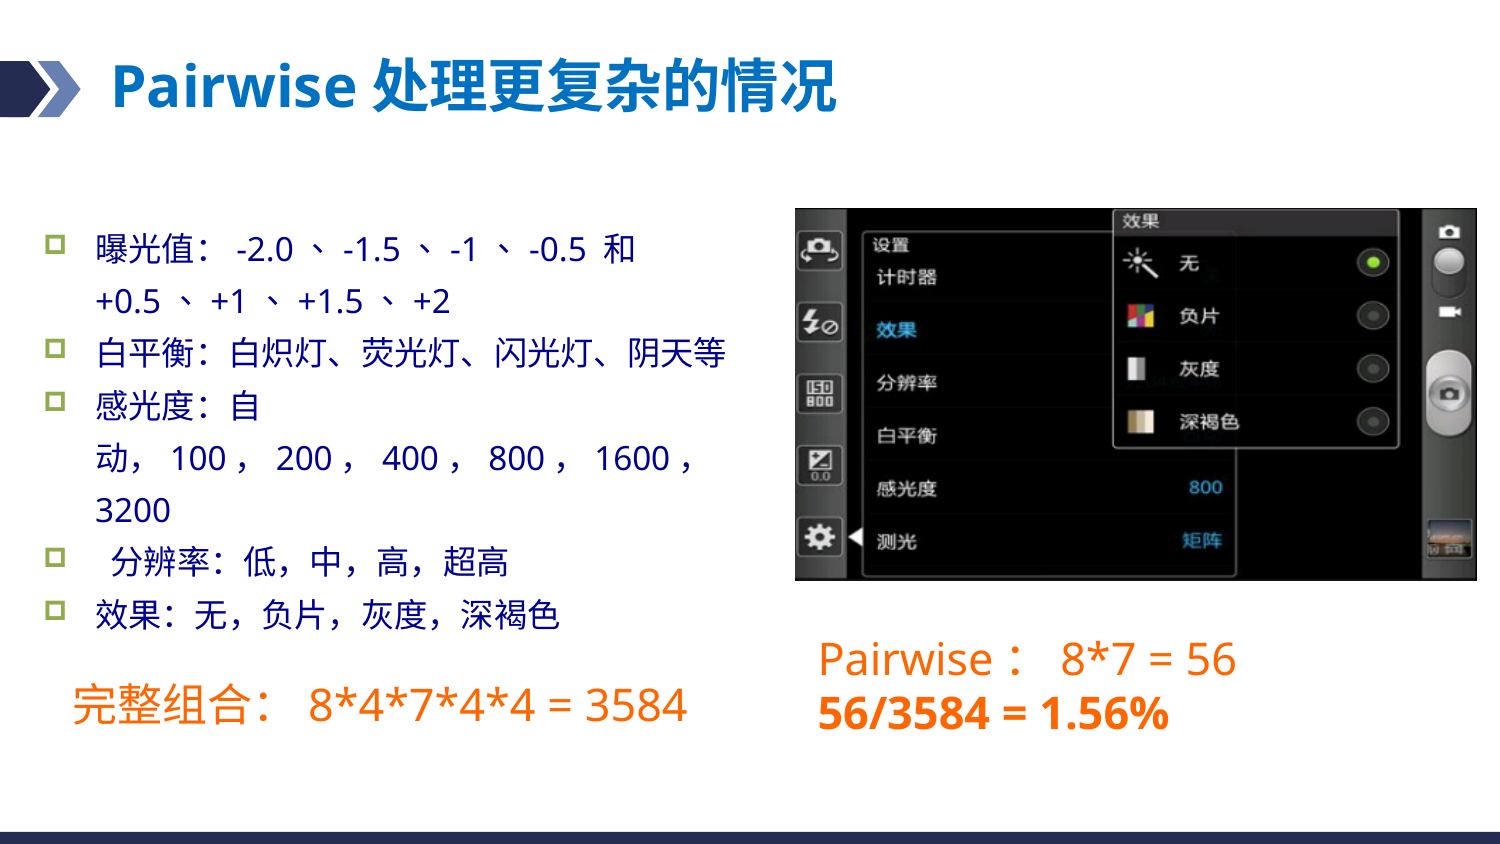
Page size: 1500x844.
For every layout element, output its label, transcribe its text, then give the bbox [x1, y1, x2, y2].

text_box Pairwise：8*7 = 56 56/3584 = 1.56% [802, 622, 1253, 746]
text_box 完整组合：8*4*7*4*4 = 3584 [57, 668, 715, 738]
picture [795, 208, 1477, 581]
title Pairwise处理更复杂的情况 [95, 46, 1303, 132]
text_box 曝光值：-2.0、-1.5、-1、-0.5 和 +0.5、+1、+1.5、+2 白平衡：白炽灯、荧光灯、闪光灯、阴天等 感光度：自动，100，200，400，800，1600，3200 分辨率：低，中，高，超高 效果：无，负片，灰度，深褐色 [28, 208, 750, 641]
